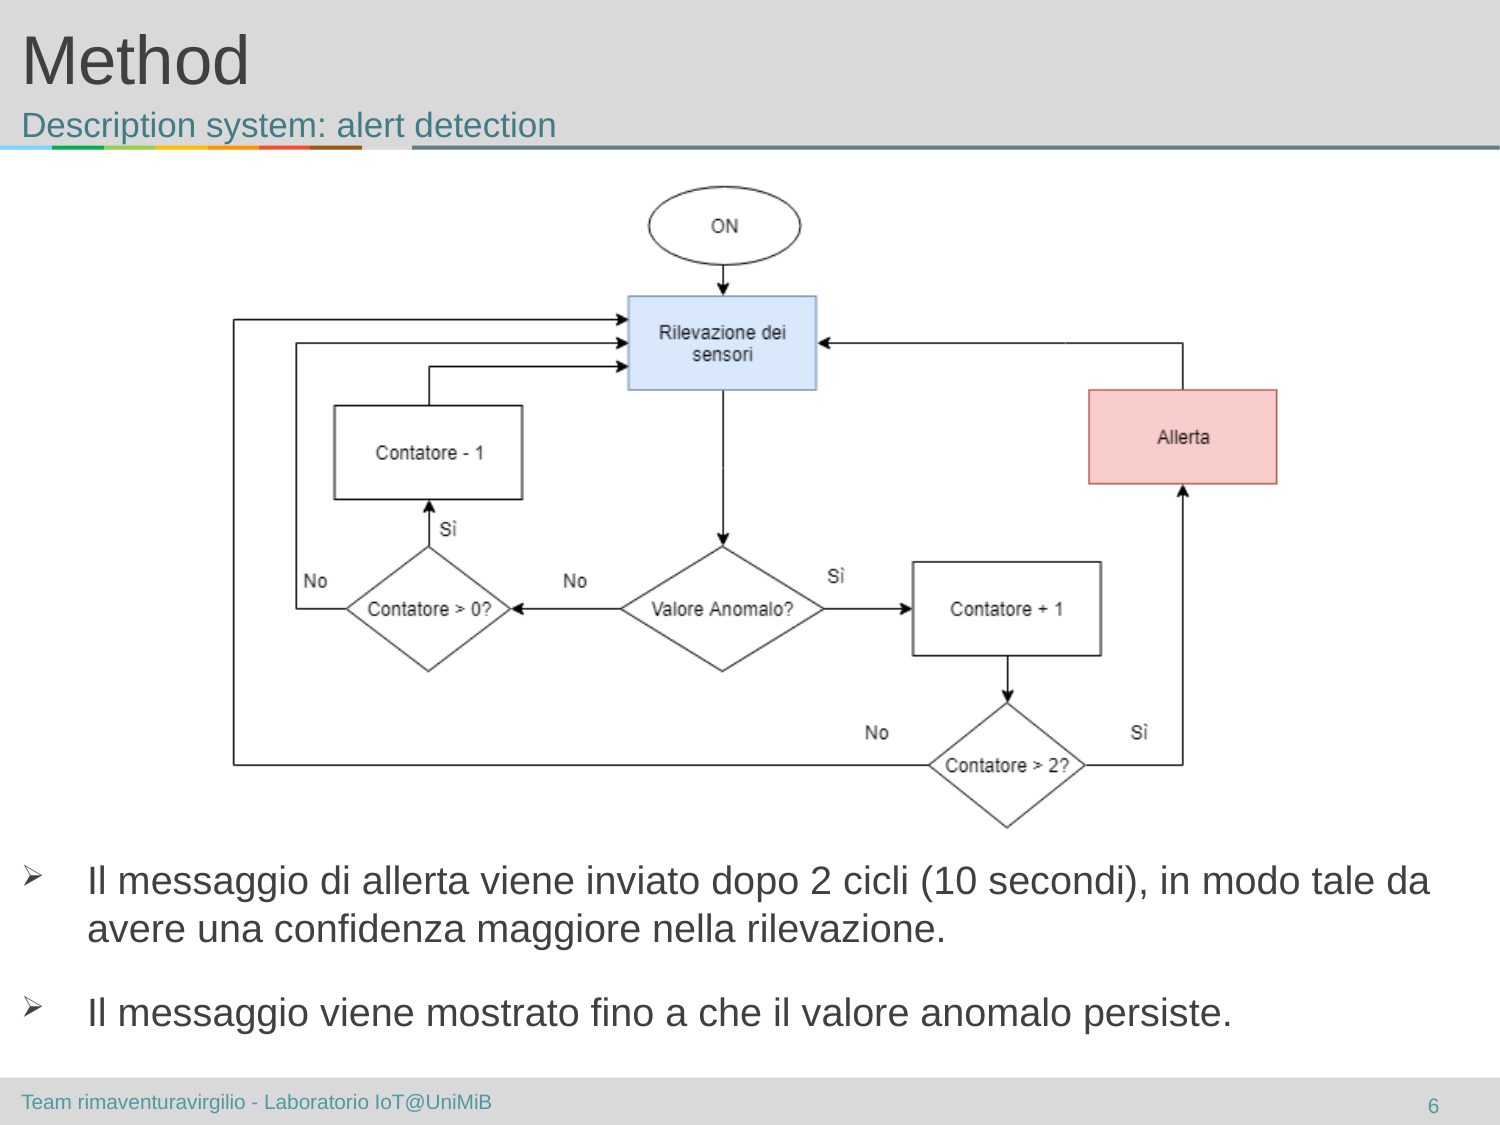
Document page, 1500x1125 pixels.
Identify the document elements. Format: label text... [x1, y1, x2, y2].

picture [189, 153, 1311, 862]
title Method [0, 0, 1500, 92]
footer Team rimaventuravirgilio - Laboratorio IoT@UniMiB [0, 1090, 600, 1112]
list Description system: alert detection [0, 92, 1500, 146]
slide_number 6 [1355, 1087, 1461, 1124]
list Il messaggio di allerta viene inviato dopo 2 cicli (10 secondi), in modo tale da avere una confidenza maggiore nella rilevazione. Il messaggio viene mostrato fino a che il valore anomalo persiste. [0, 844, 1477, 1046]
